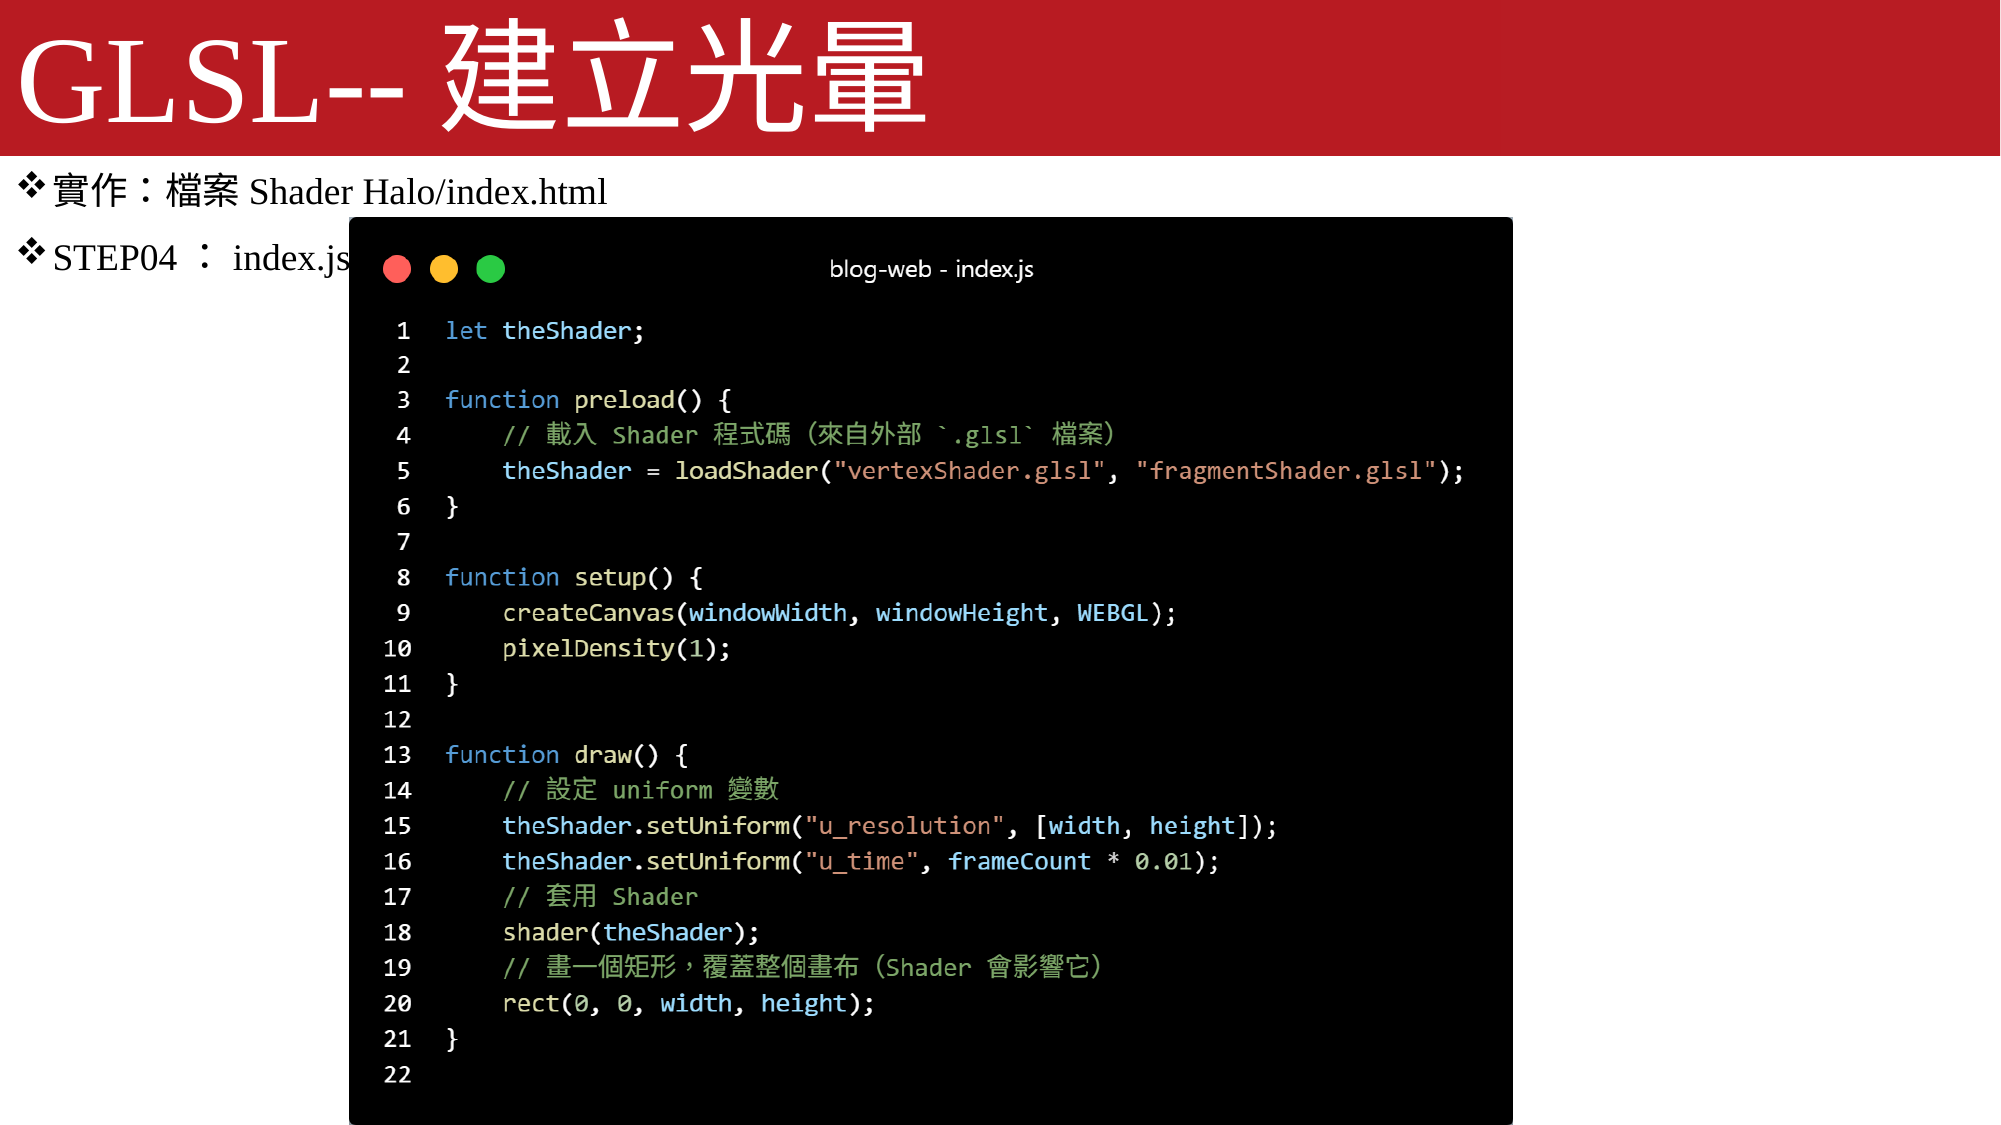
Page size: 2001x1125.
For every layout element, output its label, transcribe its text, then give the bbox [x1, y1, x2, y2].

title GLSL--建立光暈 [1, 0, 1727, 156]
list 實作：檔案Shader Halo/index.html STEP04：index.js [0, 159, 1988, 987]
picture [349, 217, 1513, 1125]
